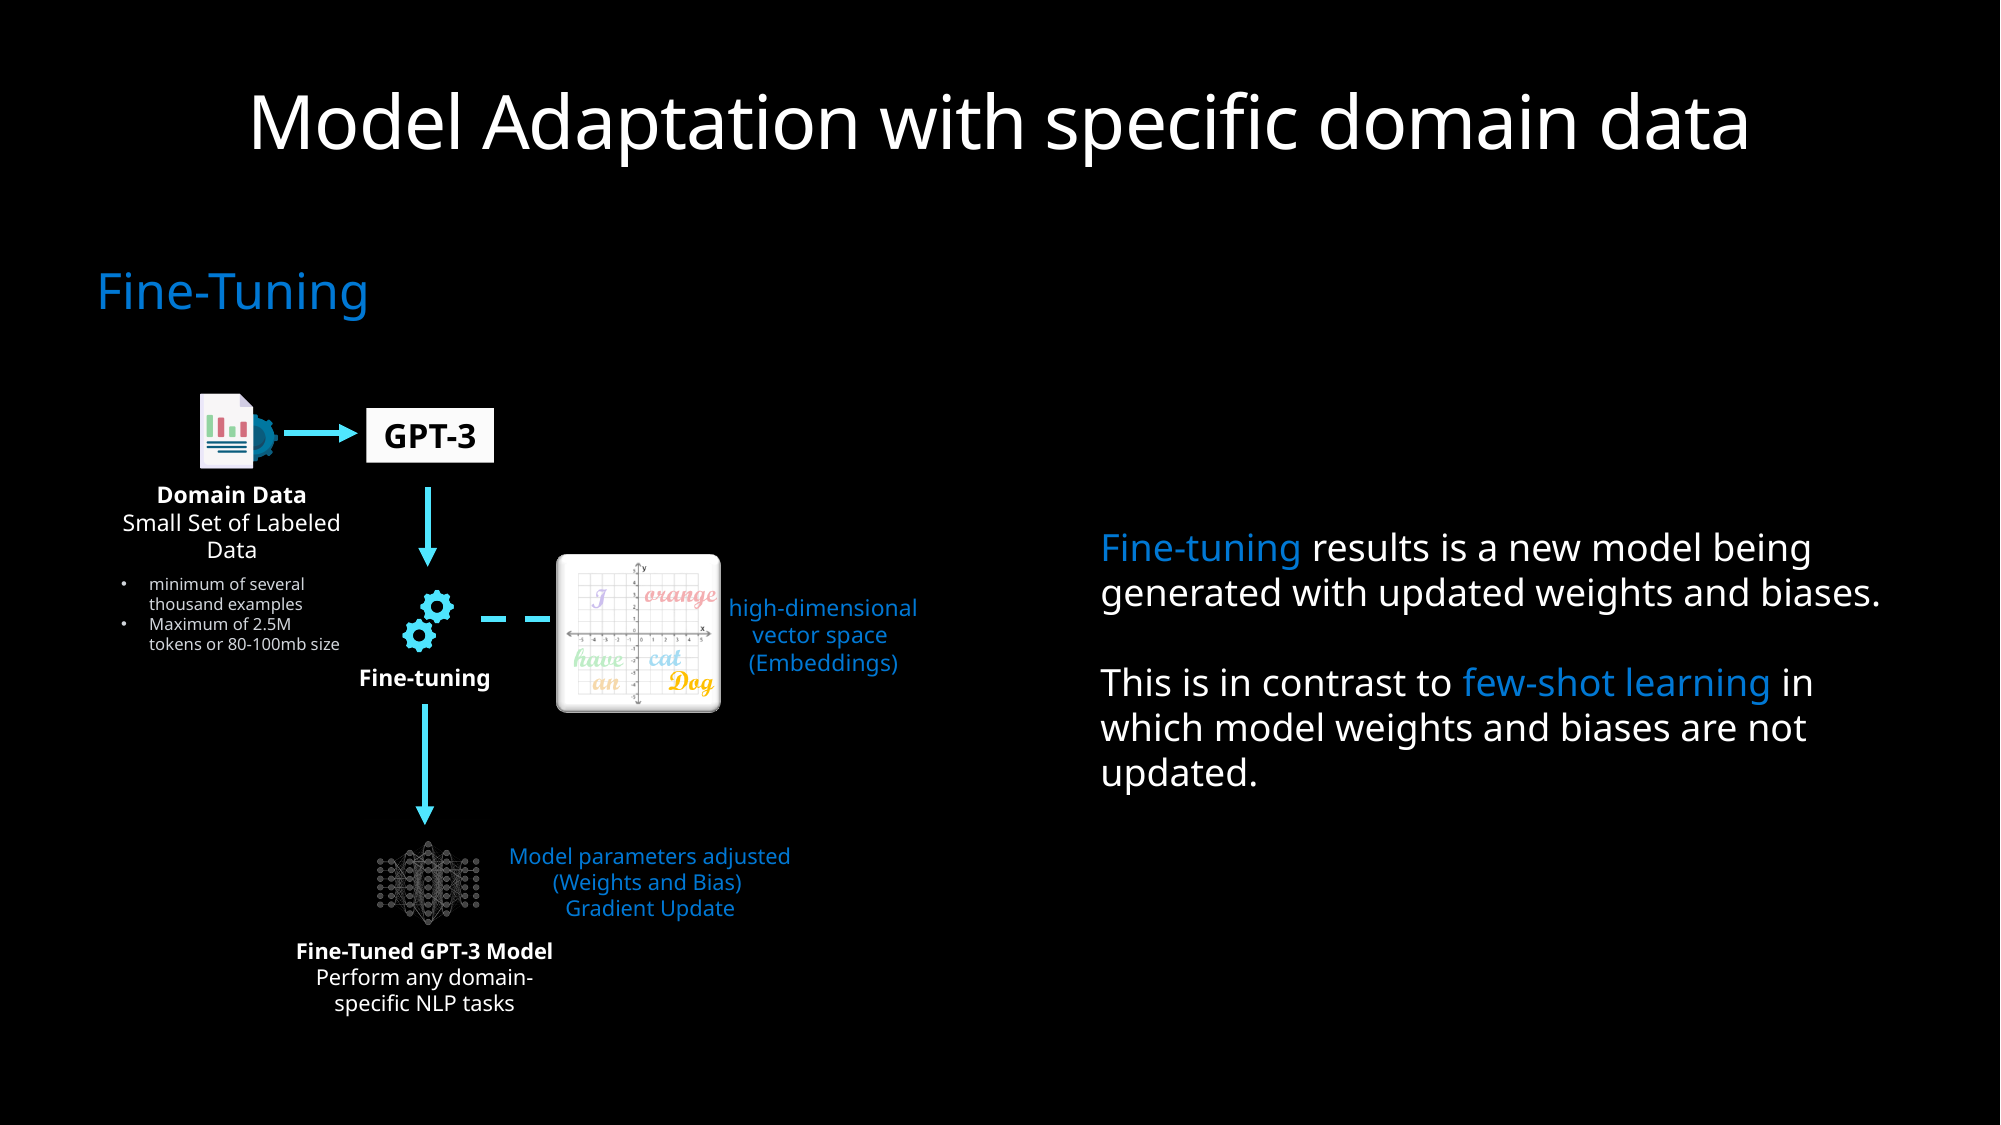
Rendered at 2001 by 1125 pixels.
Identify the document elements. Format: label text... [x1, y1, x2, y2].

text_box Fine-Tuning [96, 259, 822, 320]
text_box Fine-tuning results is a new model being generated with updated weights and biases. This is in contrast to few-shot learning in which model weights and biases are not updated. [1085, 516, 1909, 802]
title Model Adaptation with specific domain data [96, 75, 1904, 166]
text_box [91, 392, 940, 1025]
picture [389, 582, 466, 659]
